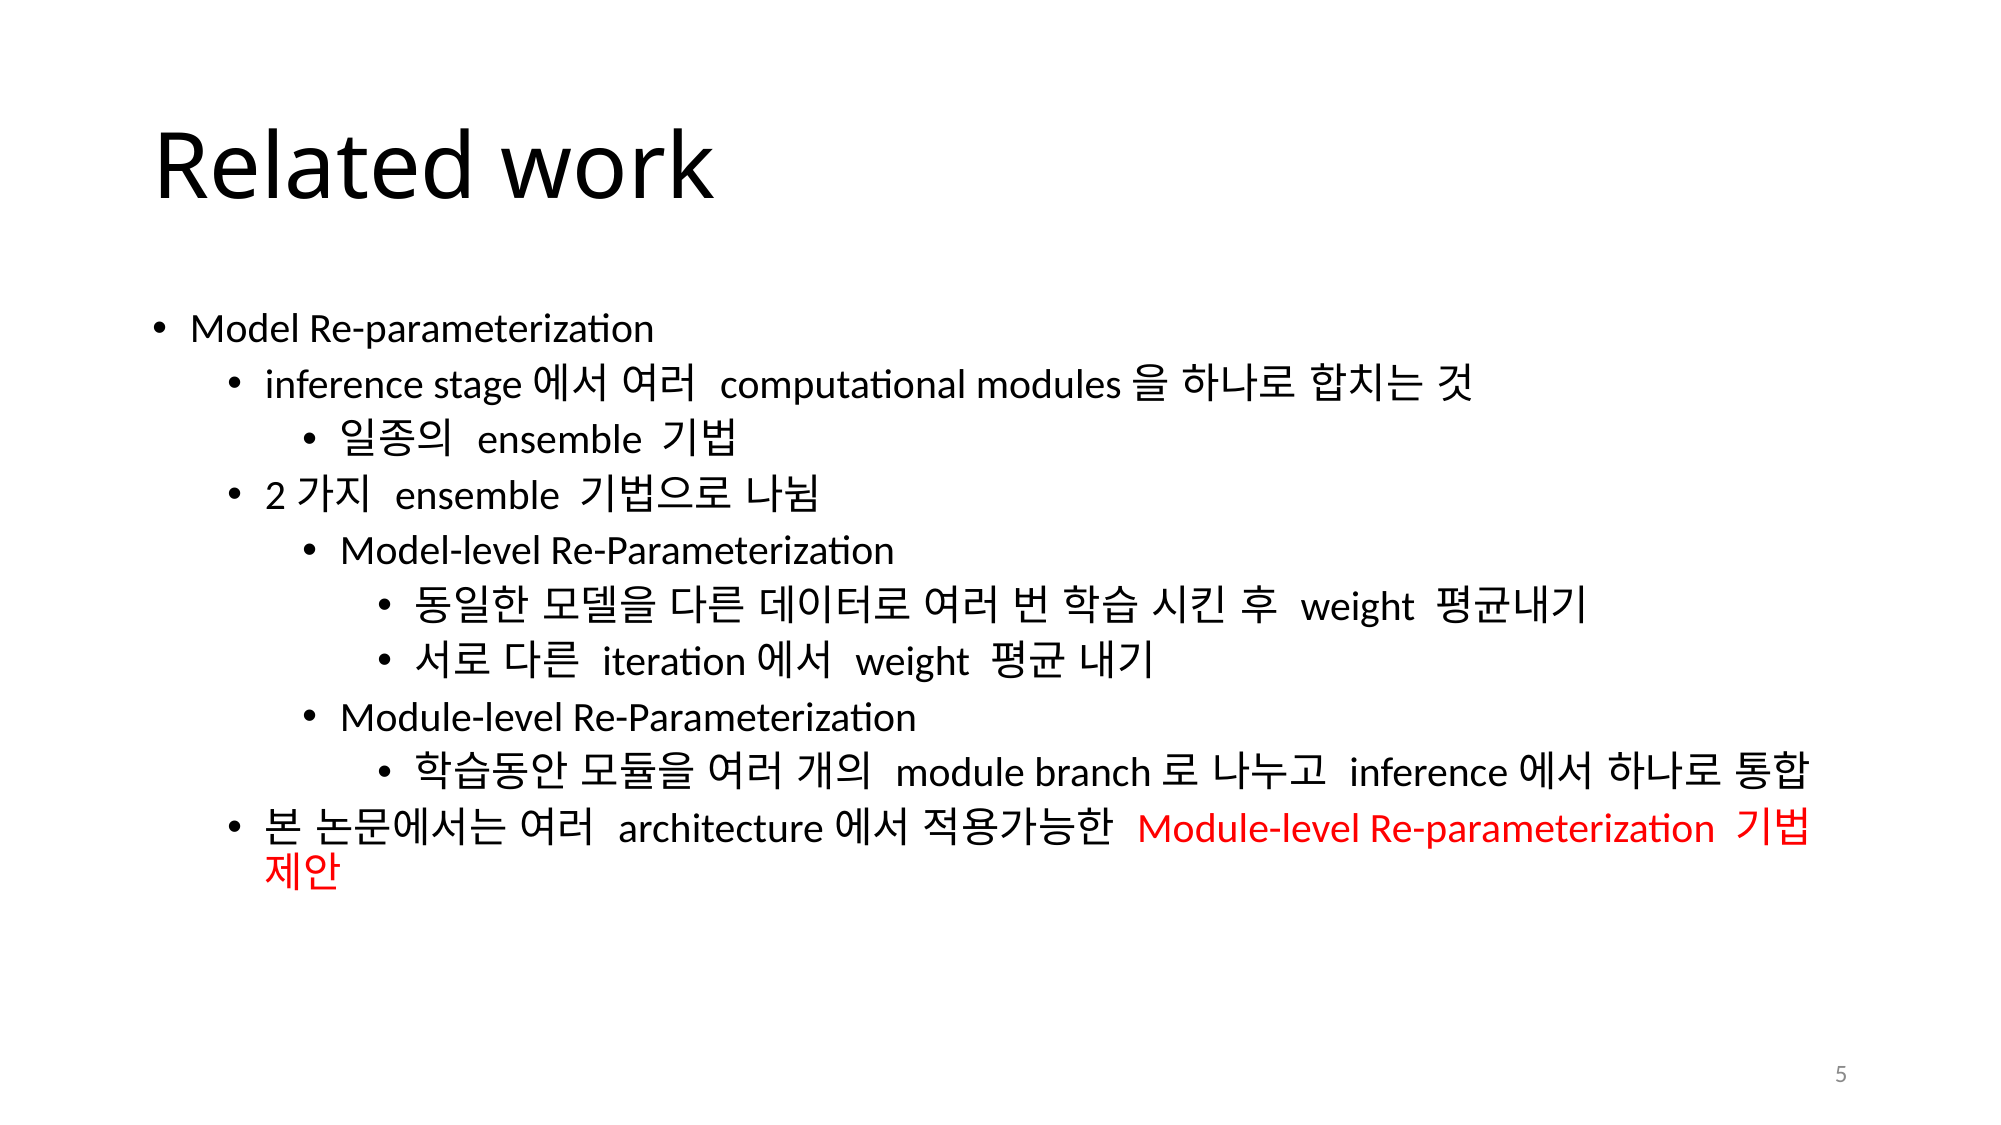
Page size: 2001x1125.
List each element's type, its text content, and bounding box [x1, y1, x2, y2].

slide_number 5 [1412, 1042, 1863, 1103]
title Related work [137, 59, 1863, 278]
list Model Re-parameterization inference stage에서 여러 computational modules을 하나로 합치는 것 일종의 ensemble 기법 2가지 ensemble 기법으로 나뉨 Model-level Re-Parameterization 동일한 모델을 다른 데이터로 여러 번 학습 시킨 후 weight 평균내기 서로 다른 iteration에서 weight 평균 내기 Module-level Re-Parameterization 학습동안 모듈을 여러 개의 module branch로 나누고 inference에서 하나로 통합 본 논문에서는 여러 architecture에서 적용가능한 Module-level Re-parameterization 기법 제안 [137, 299, 1863, 1014]
